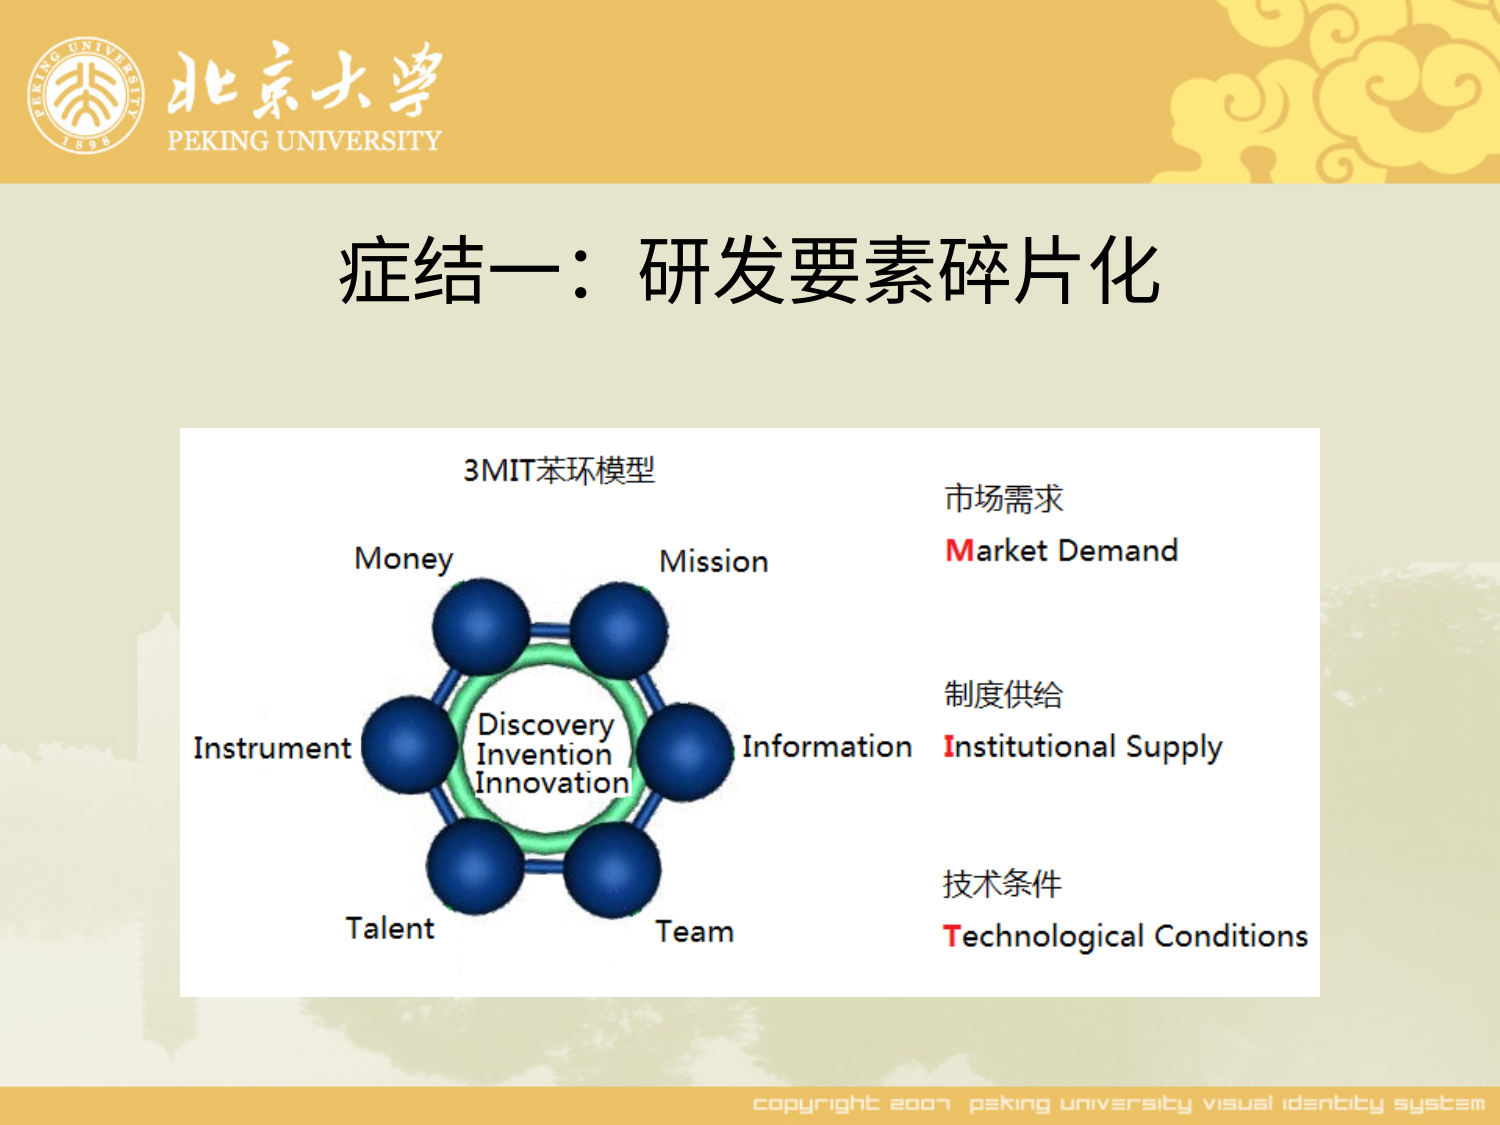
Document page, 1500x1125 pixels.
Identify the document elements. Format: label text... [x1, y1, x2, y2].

title 症结一：研发要素碎片化 [75, 212, 1425, 325]
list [180, 428, 1320, 997]
picture [0, 0, 1500, 1125]
